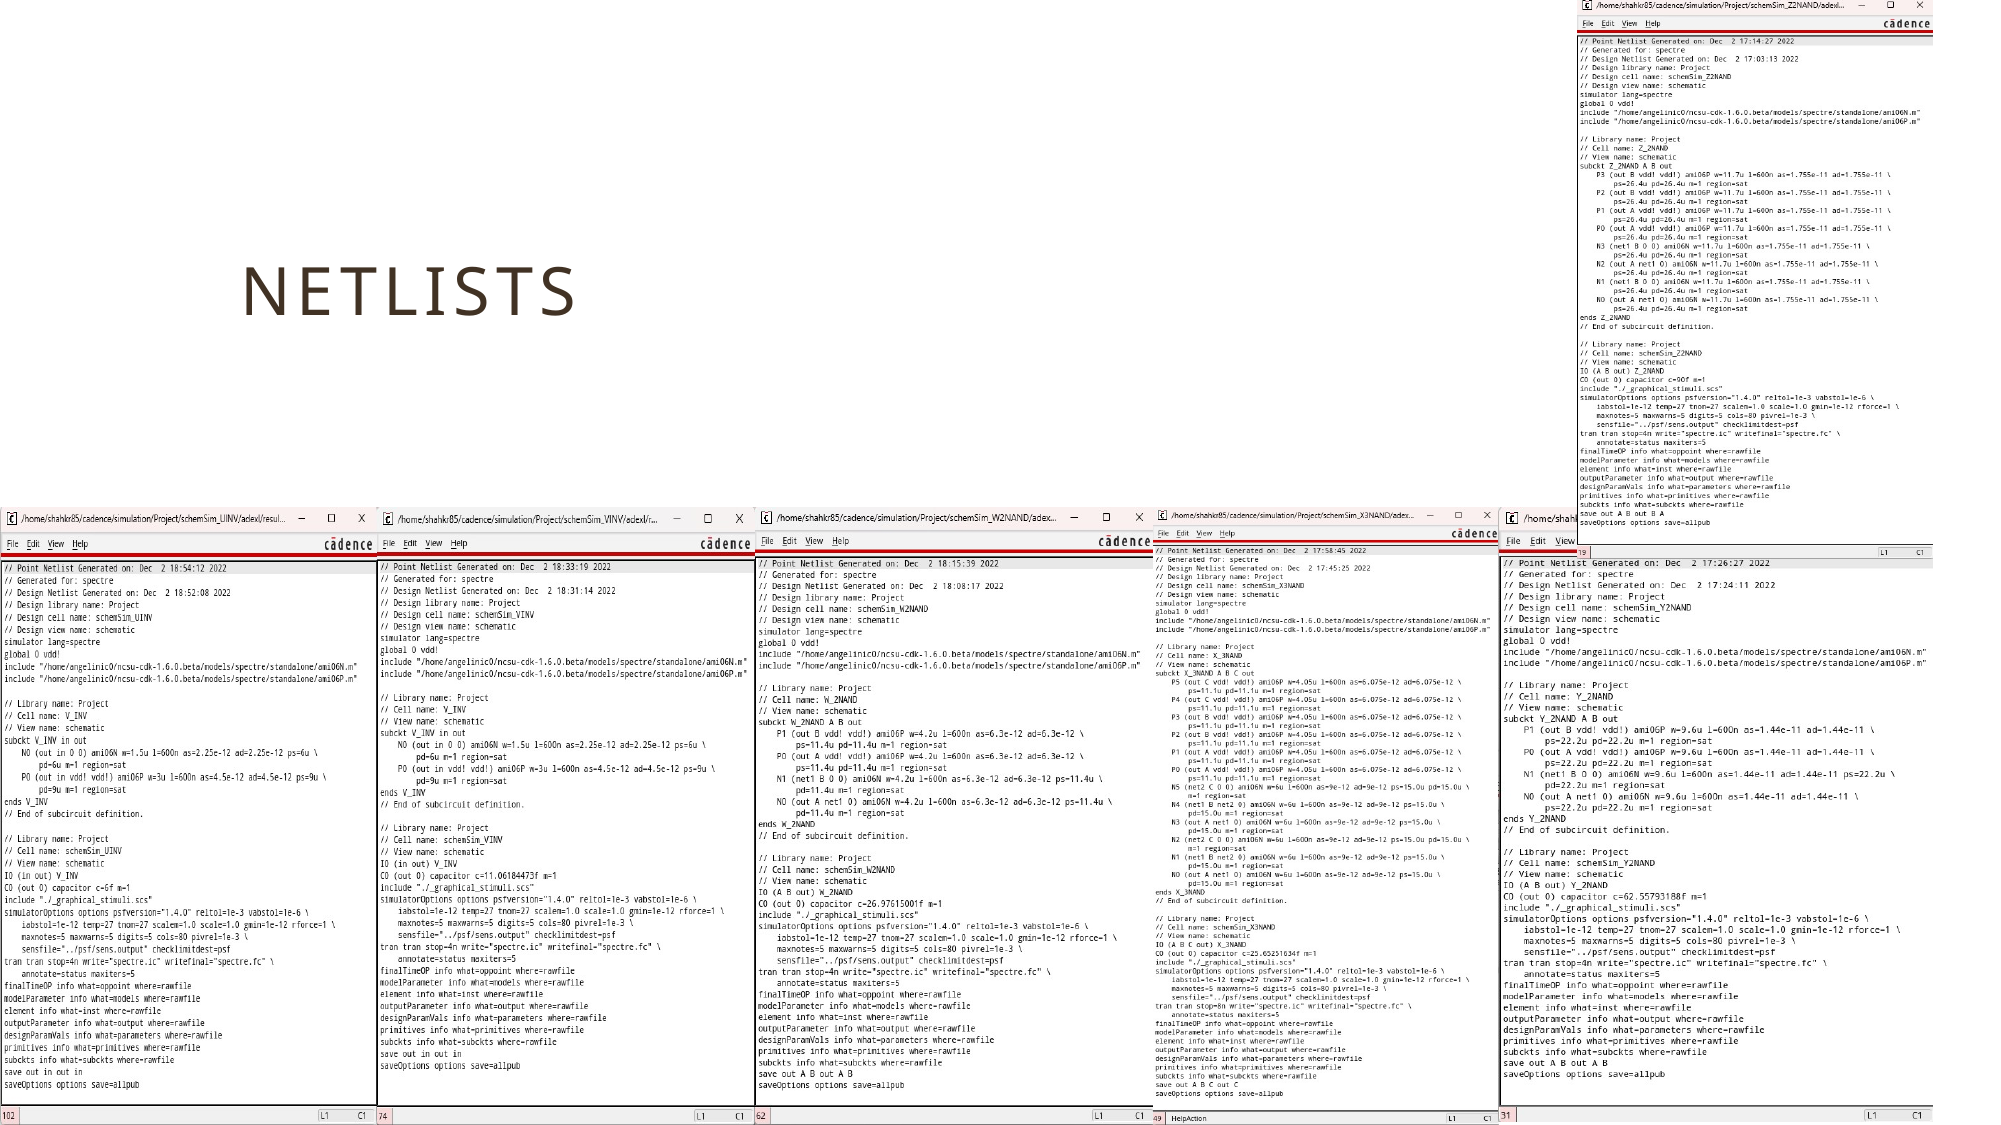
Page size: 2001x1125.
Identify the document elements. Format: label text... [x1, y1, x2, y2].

title Netlists [225, 112, 1577, 338]
picture [0, 0, 1933, 1125]
